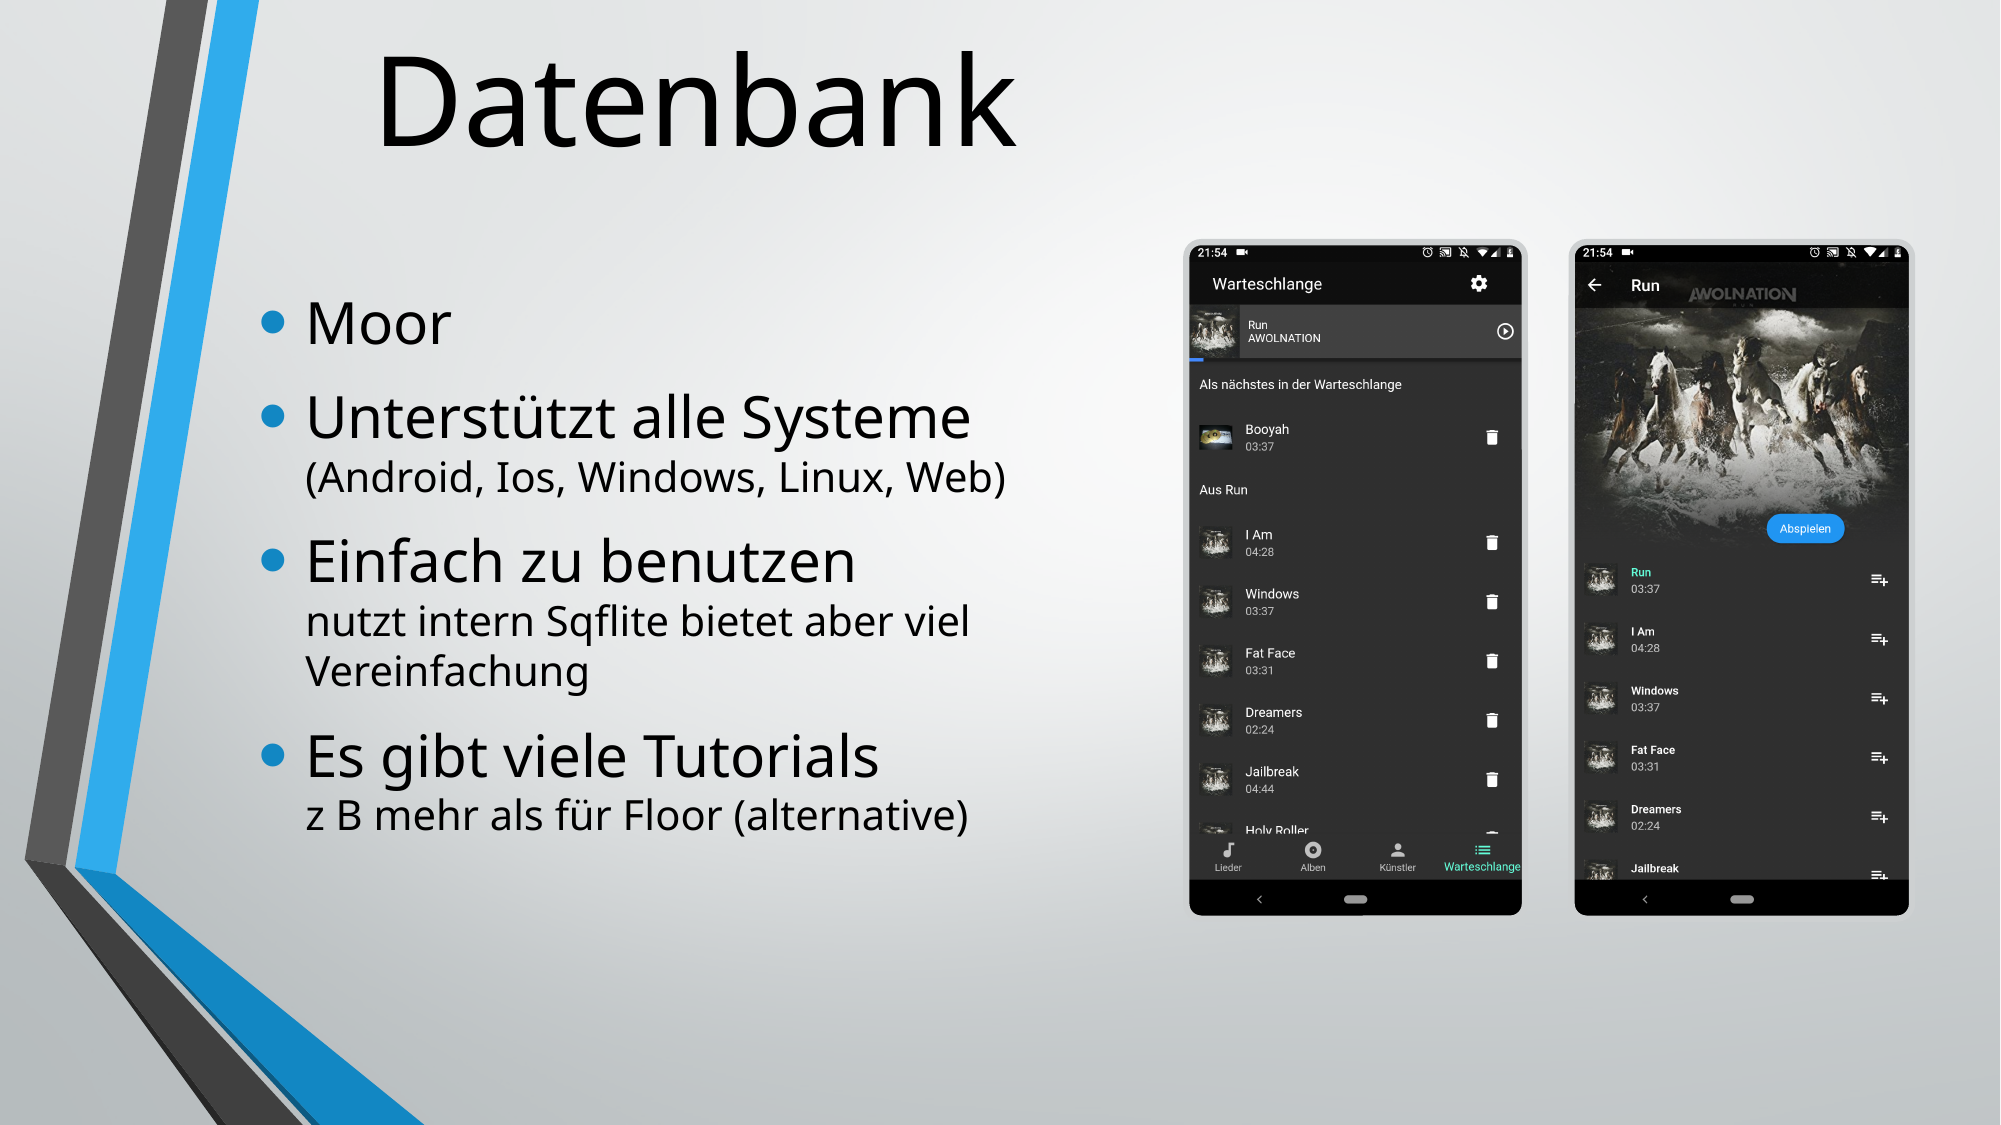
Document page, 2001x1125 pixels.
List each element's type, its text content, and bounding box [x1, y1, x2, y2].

list Moor Unterstützt alle Systeme (Android, Ios, Windows, Linux, Web) Einfach zu benutzen nutzt intern Sqflite bietet aber viel Vereinfachung Es gibt viele Tutorials z B mehr als für Floor (alternative) [243, 306, 1183, 819]
picture [1571, 241, 1913, 919]
picture [1186, 241, 1526, 919]
text_box Datenbank [357, 0, 1175, 193]
